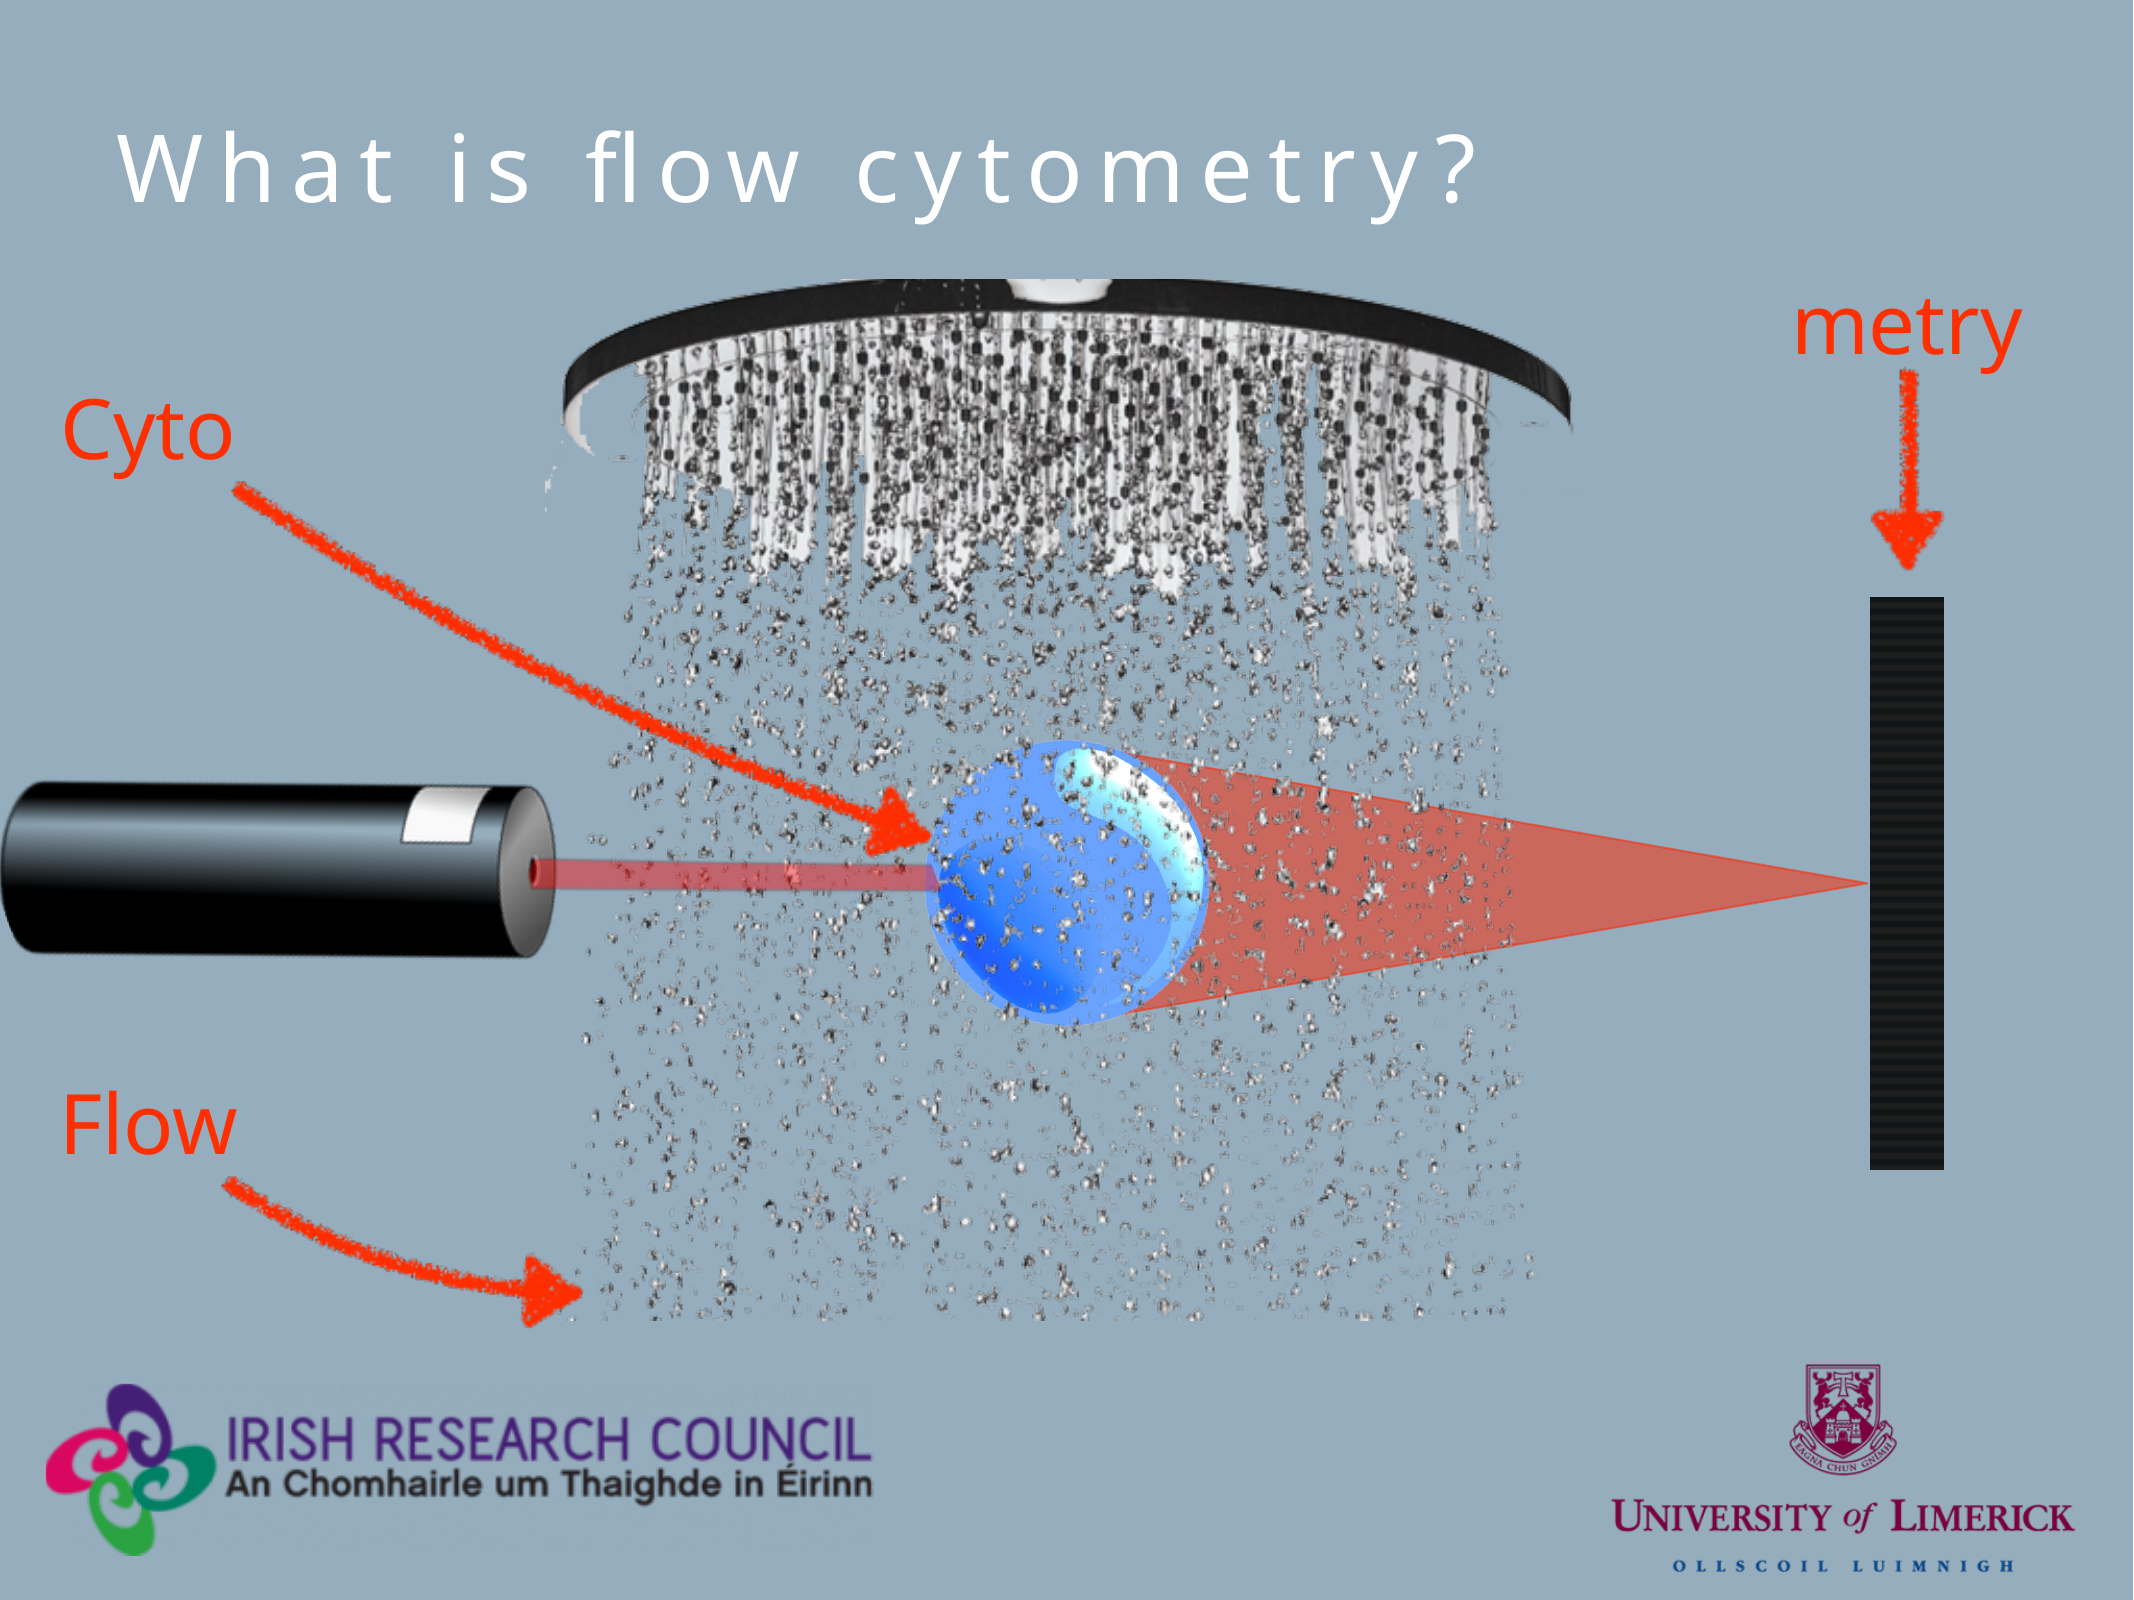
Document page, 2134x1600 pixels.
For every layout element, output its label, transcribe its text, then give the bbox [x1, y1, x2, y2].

title What is flow cytometry? [107, 99, 2026, 334]
text_box metry [1782, 262, 2032, 379]
picture [0, 278, 1588, 1600]
picture [1393, 1342, 2134, 1597]
text_box Flow [50, 1062, 77, 1179]
text_box [1588, 834, 1868, 933]
picture [1796, 360, 2018, 579]
text_box Cyto [52, 368, 245, 485]
text_box [1870, 597, 1944, 1170]
